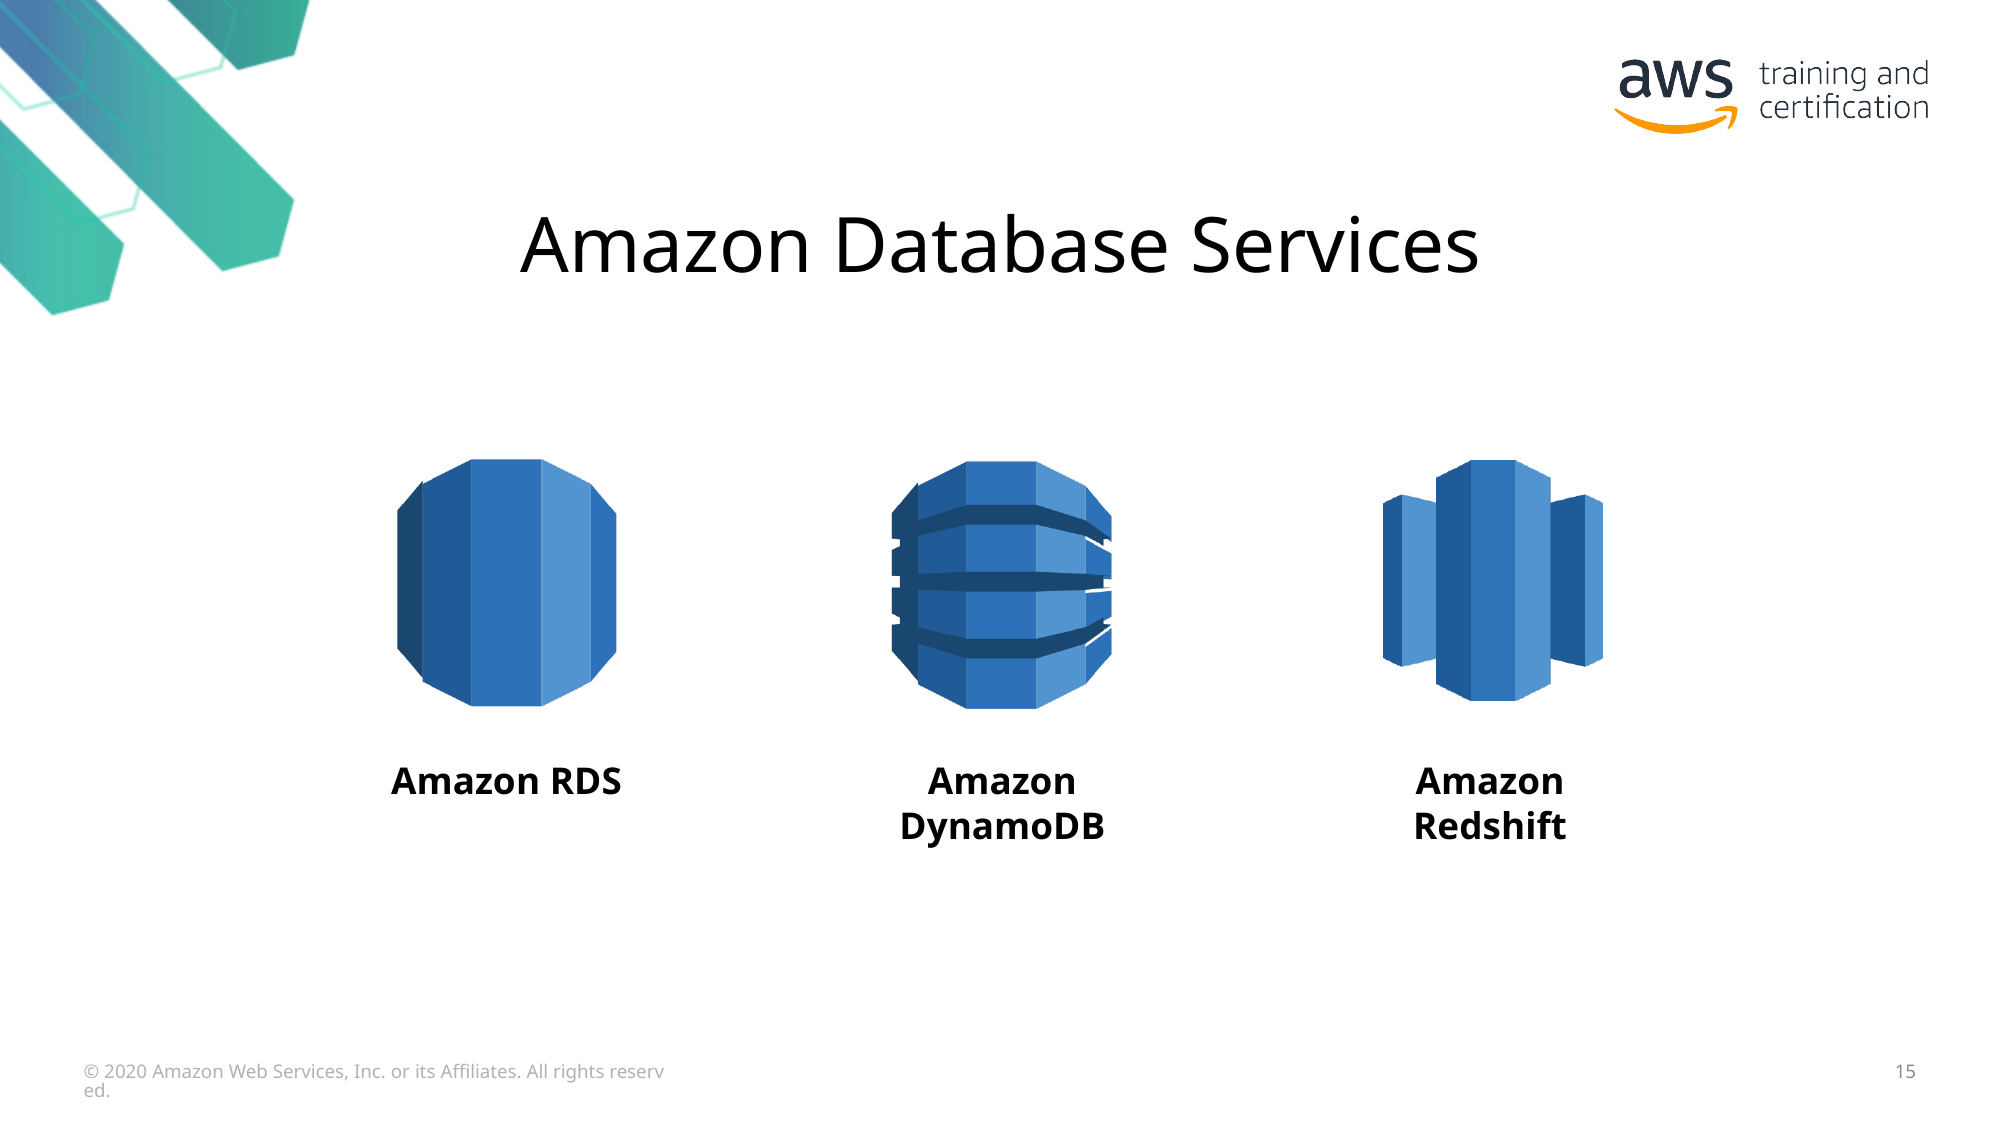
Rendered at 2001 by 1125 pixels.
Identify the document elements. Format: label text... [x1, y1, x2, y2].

picture [1614, 59, 1928, 134]
title Amazon Database Services [493, 208, 1509, 287]
footer © 2020 Amazon Web Services, Inc. or its Affiliates. All rights reserved. [68, 1042, 682, 1103]
slide_number 15 [1481, 1042, 1932, 1103]
text_box Amazon Redshift [1371, 757, 1610, 847]
picture [1383, 460, 1603, 701]
picture [0, 0, 373, 356]
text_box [831, 414, 1174, 847]
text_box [182, 411, 832, 803]
